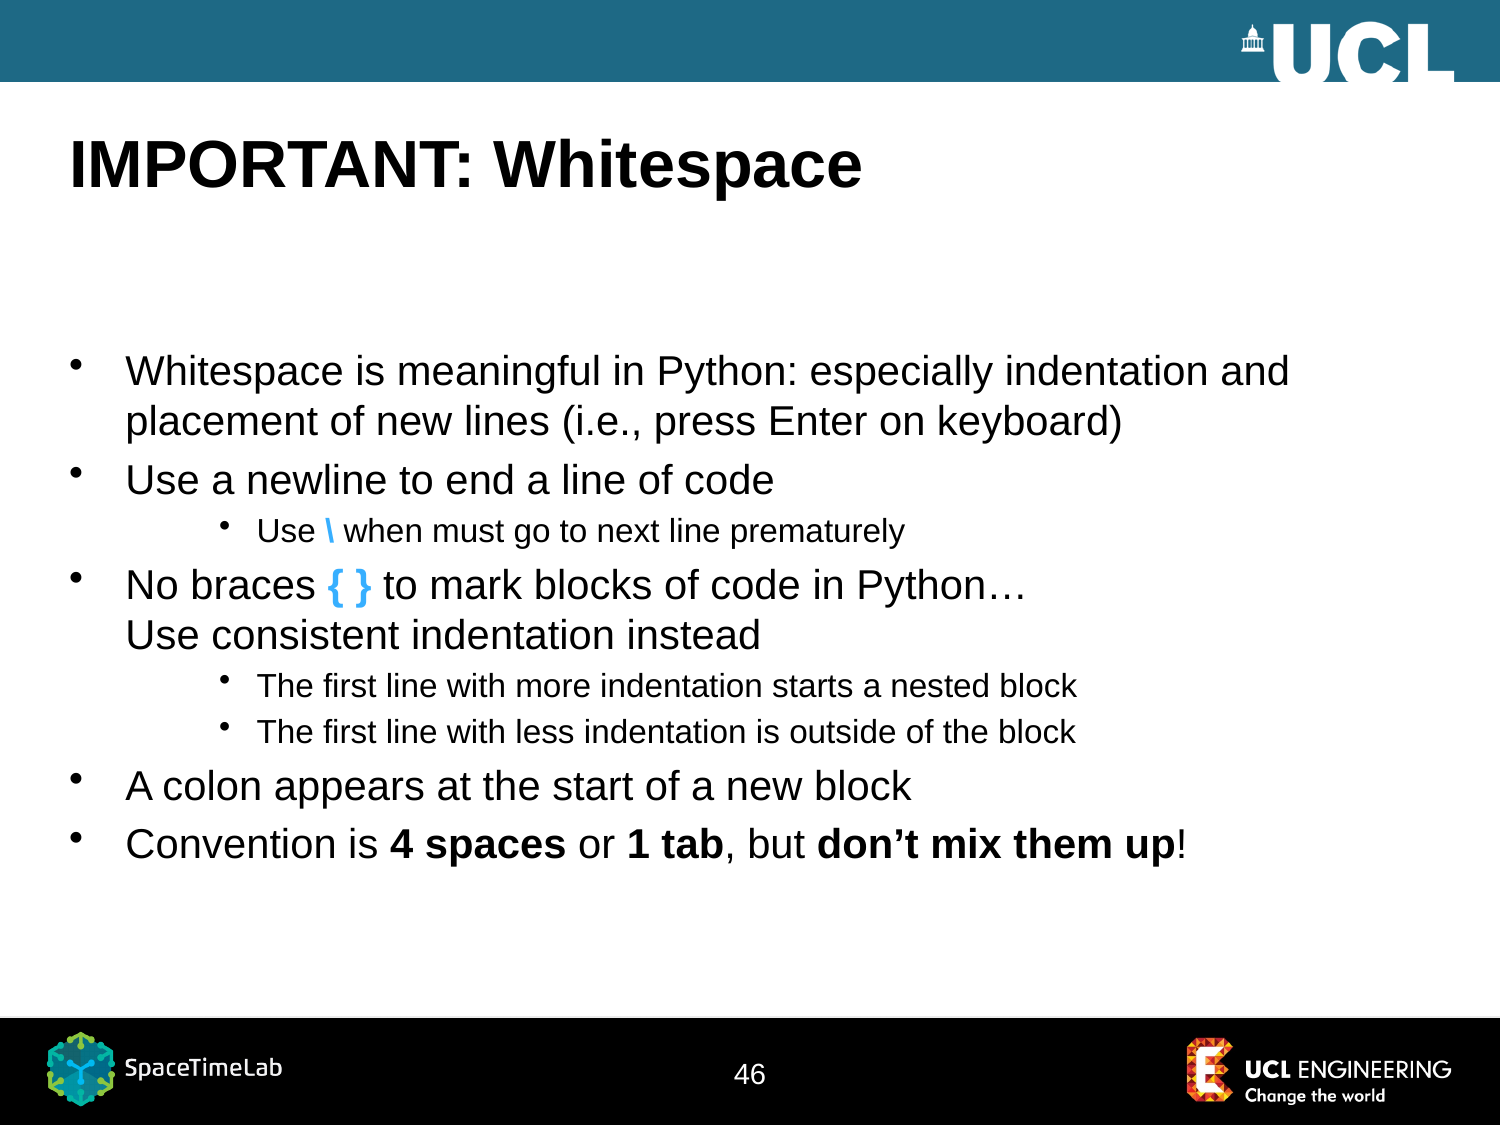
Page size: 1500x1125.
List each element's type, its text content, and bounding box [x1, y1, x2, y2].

title IMPORTANT: Whitespace [54, 113, 1447, 197]
list Whitespace is meaningful in Python: especially indentation and placement of new lines (i.e., press Enter on keyboard) Use a newline to end a line of code Use \ when must go to next line prematurely No braces { } to mark blocks of code in Python… Use consistent indentation instead The first line with more indentation starts a nested block The first line with less indentation is outside of the block A colon appears at the start of a new block Convention is 4 spaces or 1 tab, but don’t mix them up! [54, 219, 1447, 988]
footer 46 [496, 1042, 1004, 1103]
picture [0, 990, 1500, 1125]
